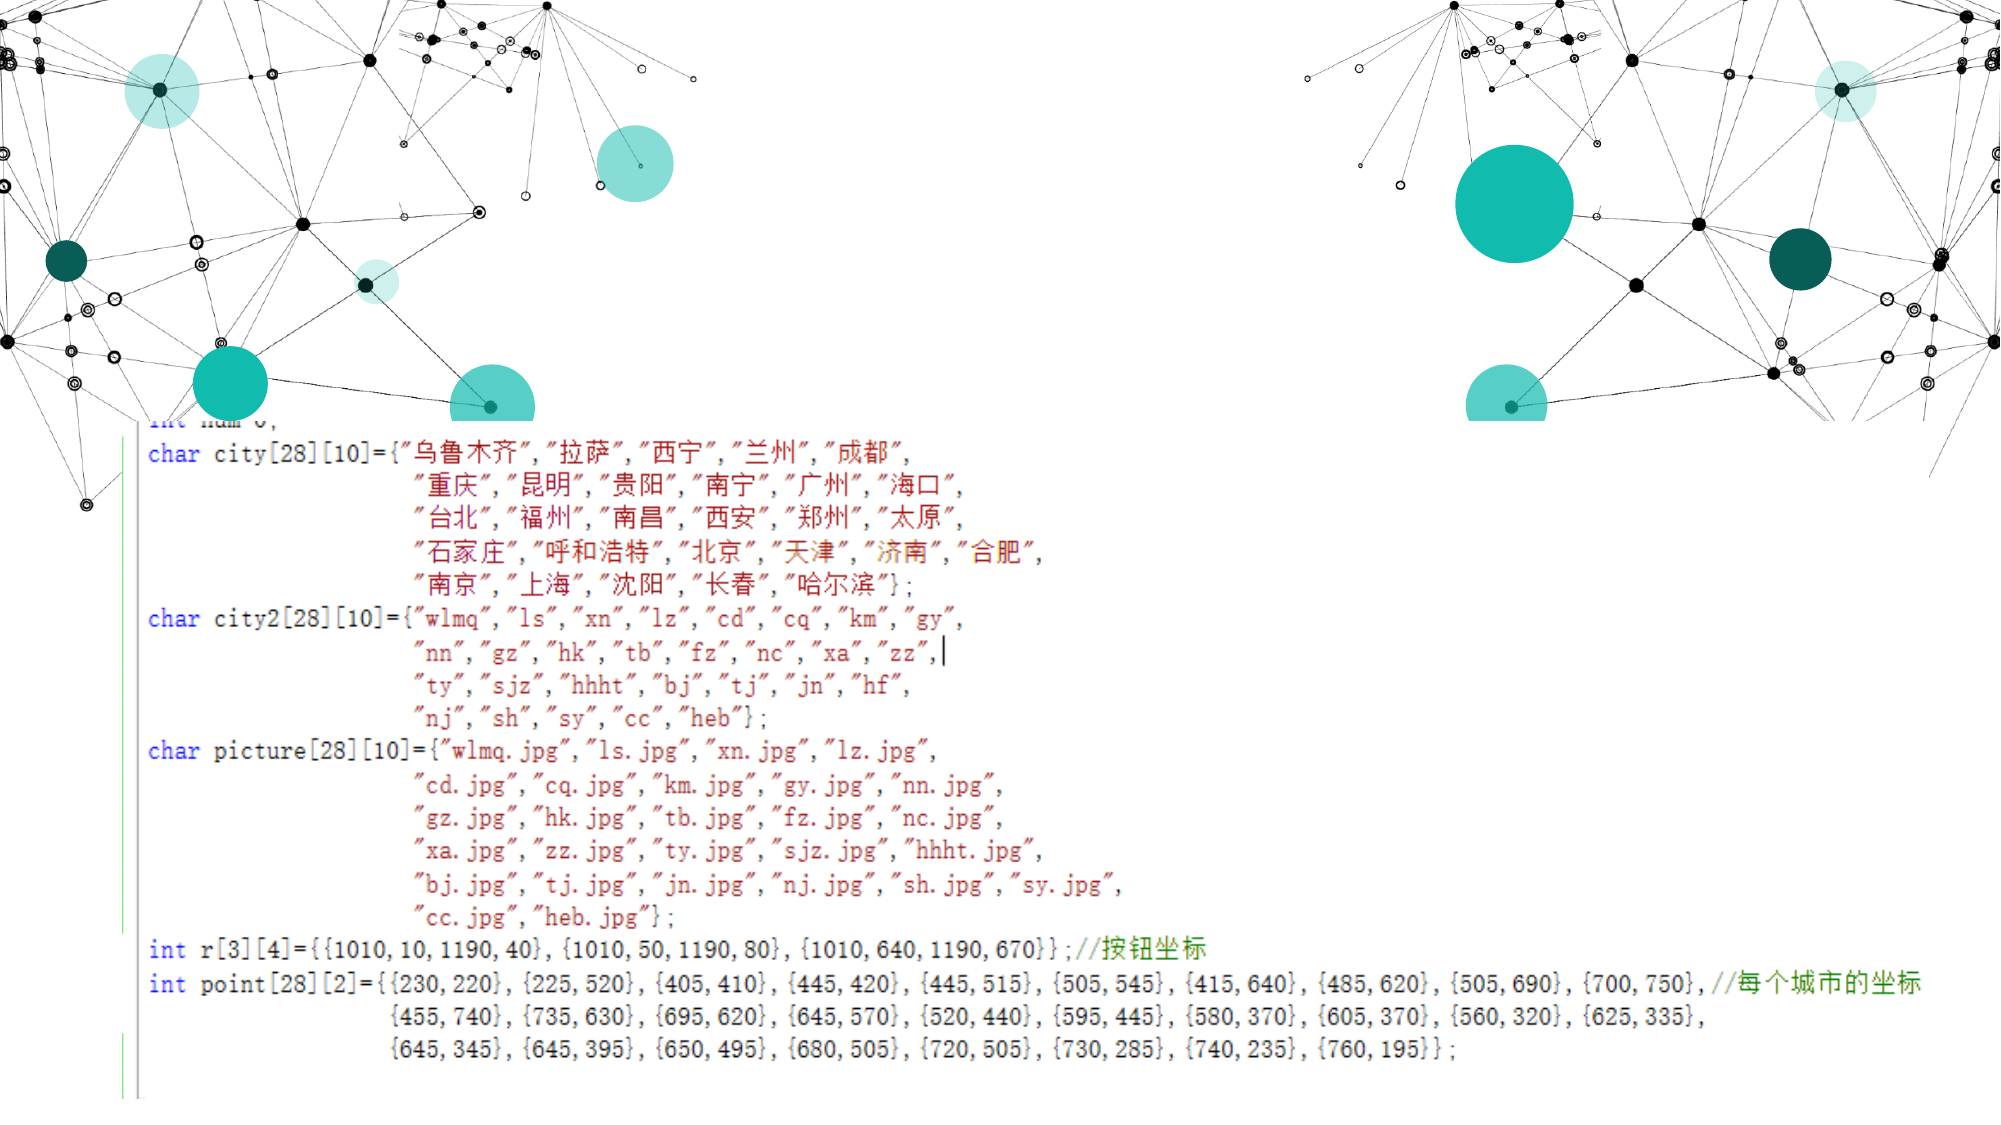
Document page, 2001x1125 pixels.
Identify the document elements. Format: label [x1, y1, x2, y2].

text_box [0, 0, 2000, 564]
picture [122, 421, 1929, 1099]
